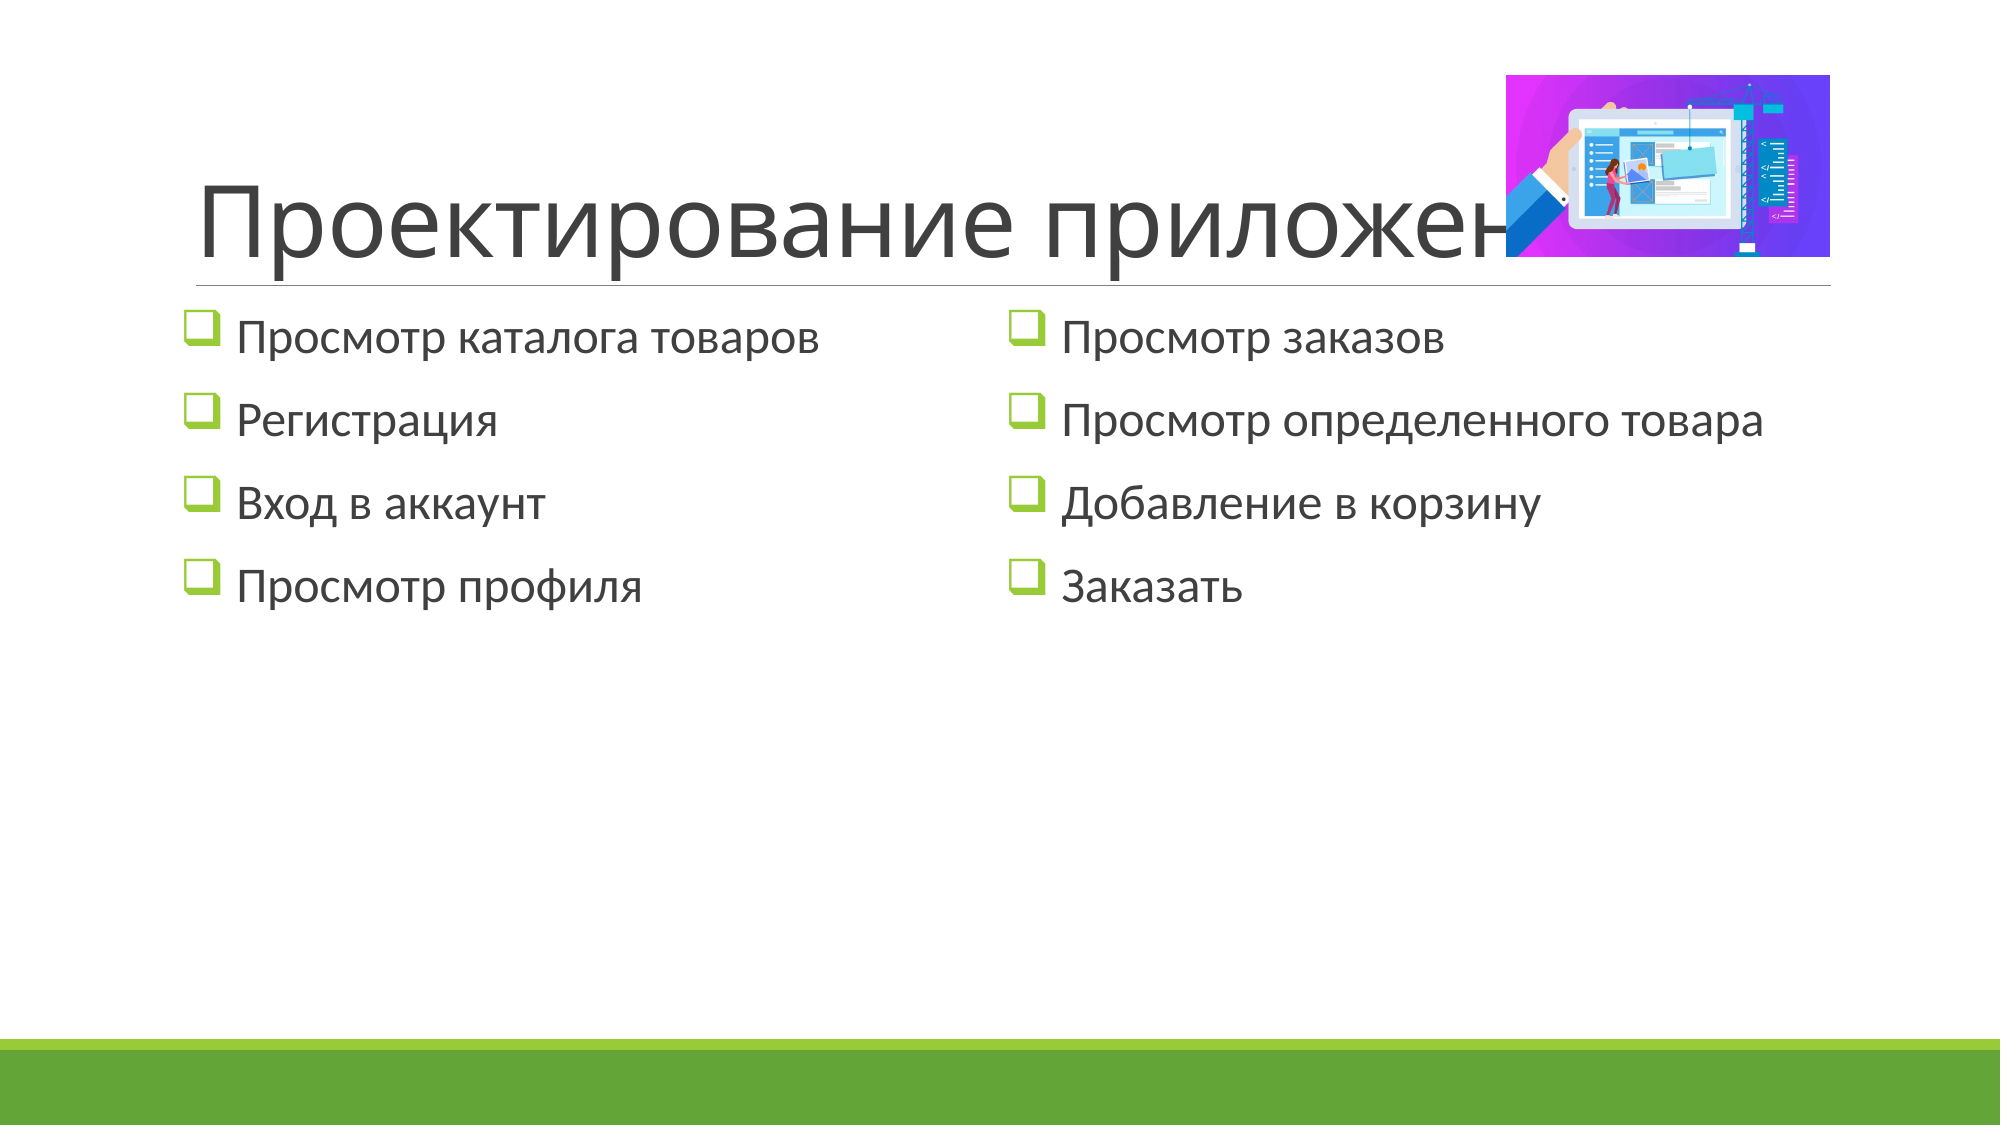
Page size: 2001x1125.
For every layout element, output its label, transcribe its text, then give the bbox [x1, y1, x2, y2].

title Проектирование приложения [180, 47, 1830, 285]
picture [1506, 74, 1831, 258]
list Просмотр каталога товаров Регистрация Вход в аккаунт Просмотр профиля Просмотр заказов Просмотр определенного товара Добавление в корзину Заказать [180, 302, 1830, 963]
